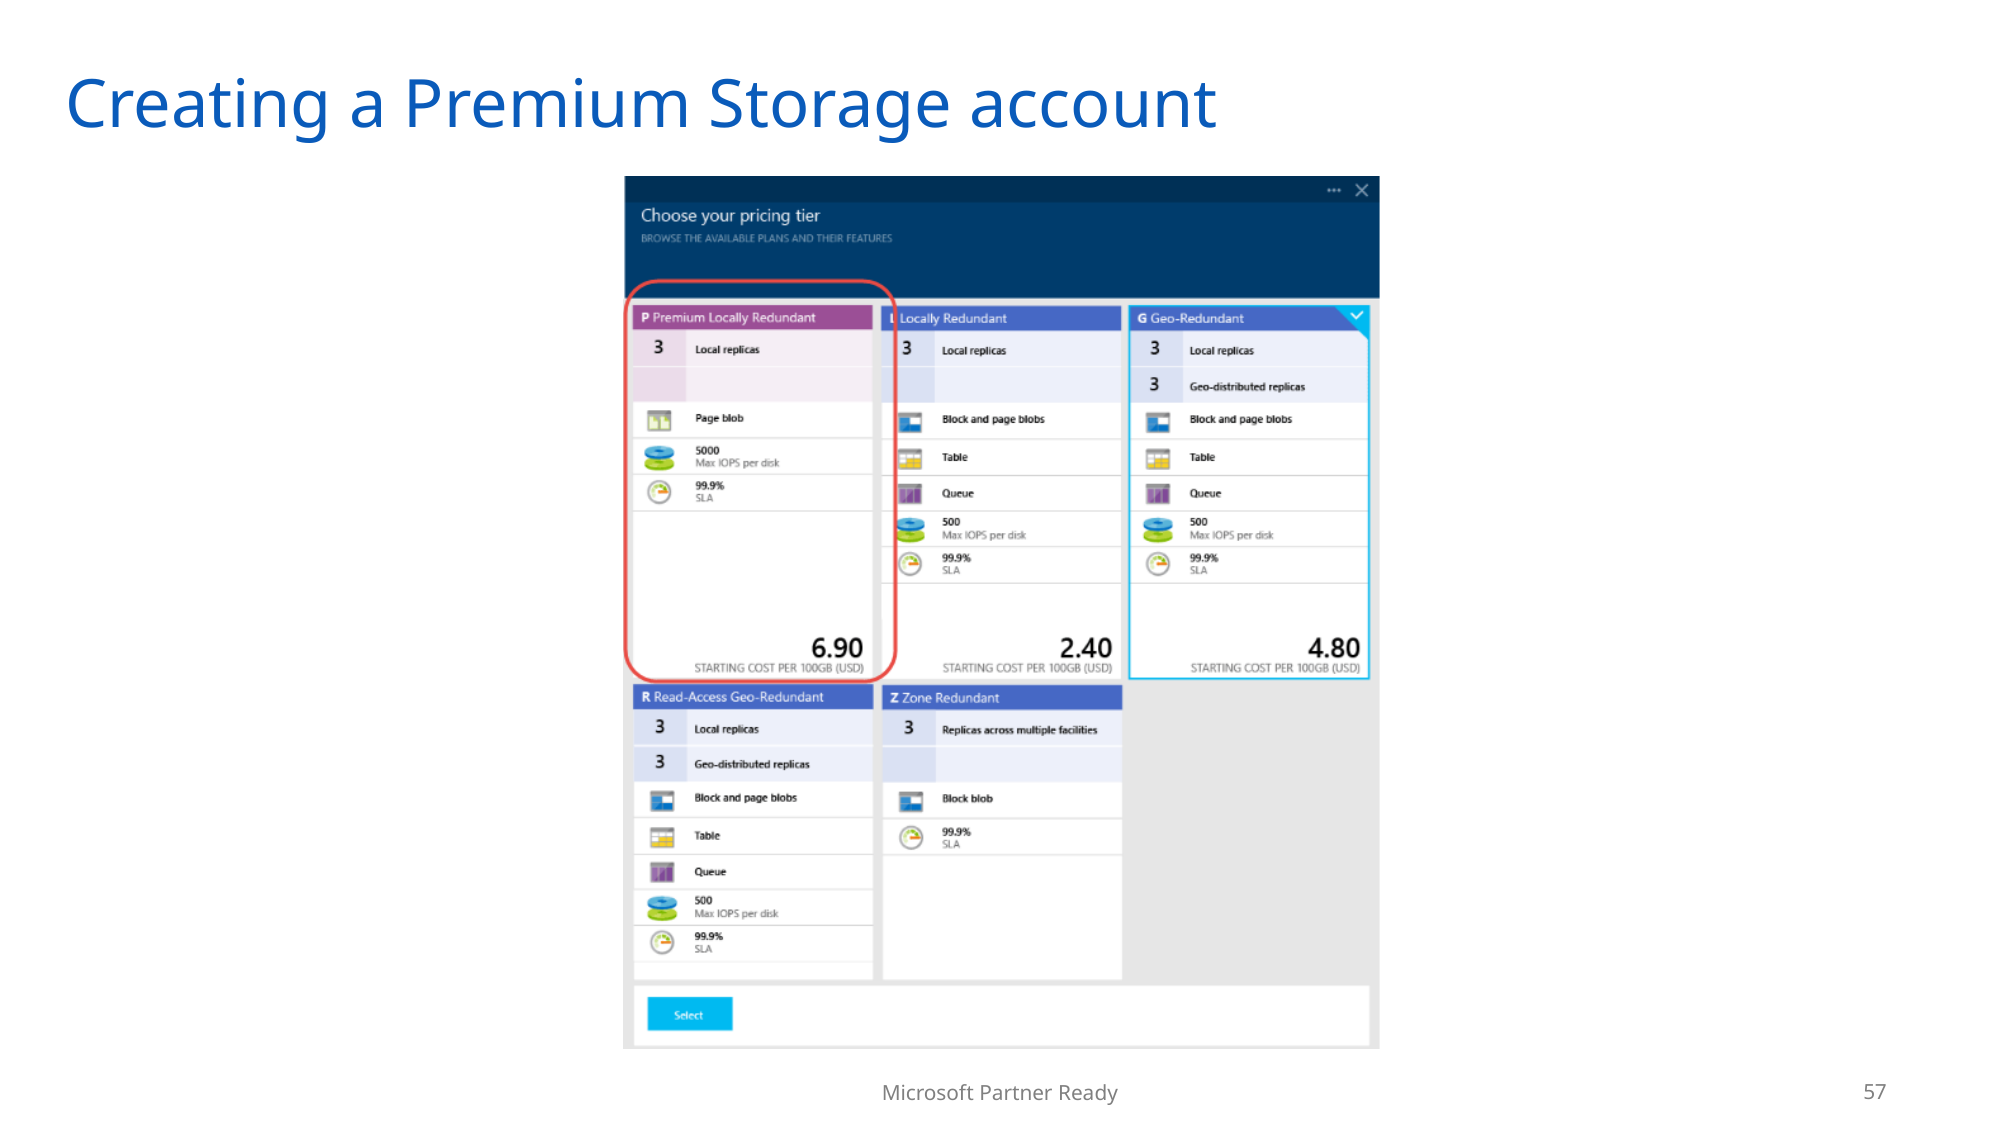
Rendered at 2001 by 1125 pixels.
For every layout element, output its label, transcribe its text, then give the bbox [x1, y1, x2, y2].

picture [623, 176, 1381, 1049]
title Creating a Premium Storage account [50, 50, 1900, 163]
slide_number 57 [1451, 1062, 1902, 1123]
